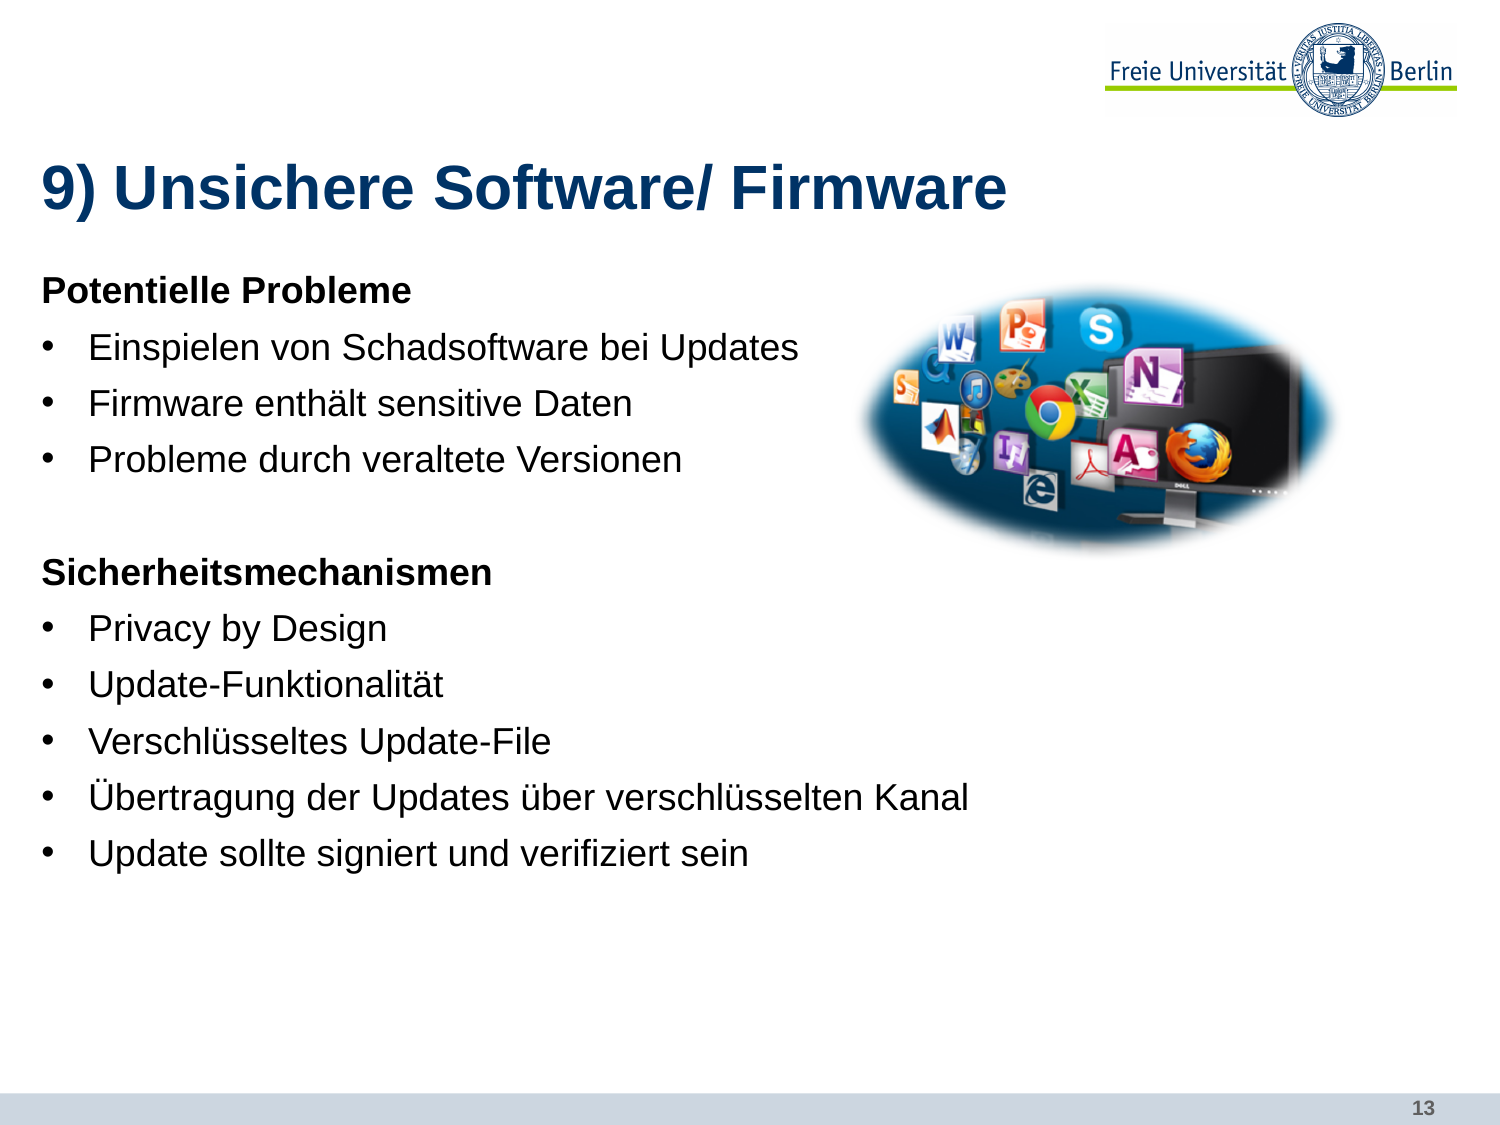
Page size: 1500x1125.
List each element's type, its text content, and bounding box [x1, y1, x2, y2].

list Potentielle Probleme Einspielen von Schadsoftware bei Updates Firmware enthält sensitive Daten Probleme durch veraltete Versionen Sicherheitsmechanismen Privacy by Design Update-Funktionalität Verschlüsseltes Update-File Übertragung der Updates über verschlüsselten Kanal Update sollte signiert und verifiziert sein [41, 265, 1459, 1064]
picture [849, 278, 1347, 562]
picture [1105, 23, 1457, 117]
title 9) Unsichere Software/ Firmware [41, 155, 1459, 226]
